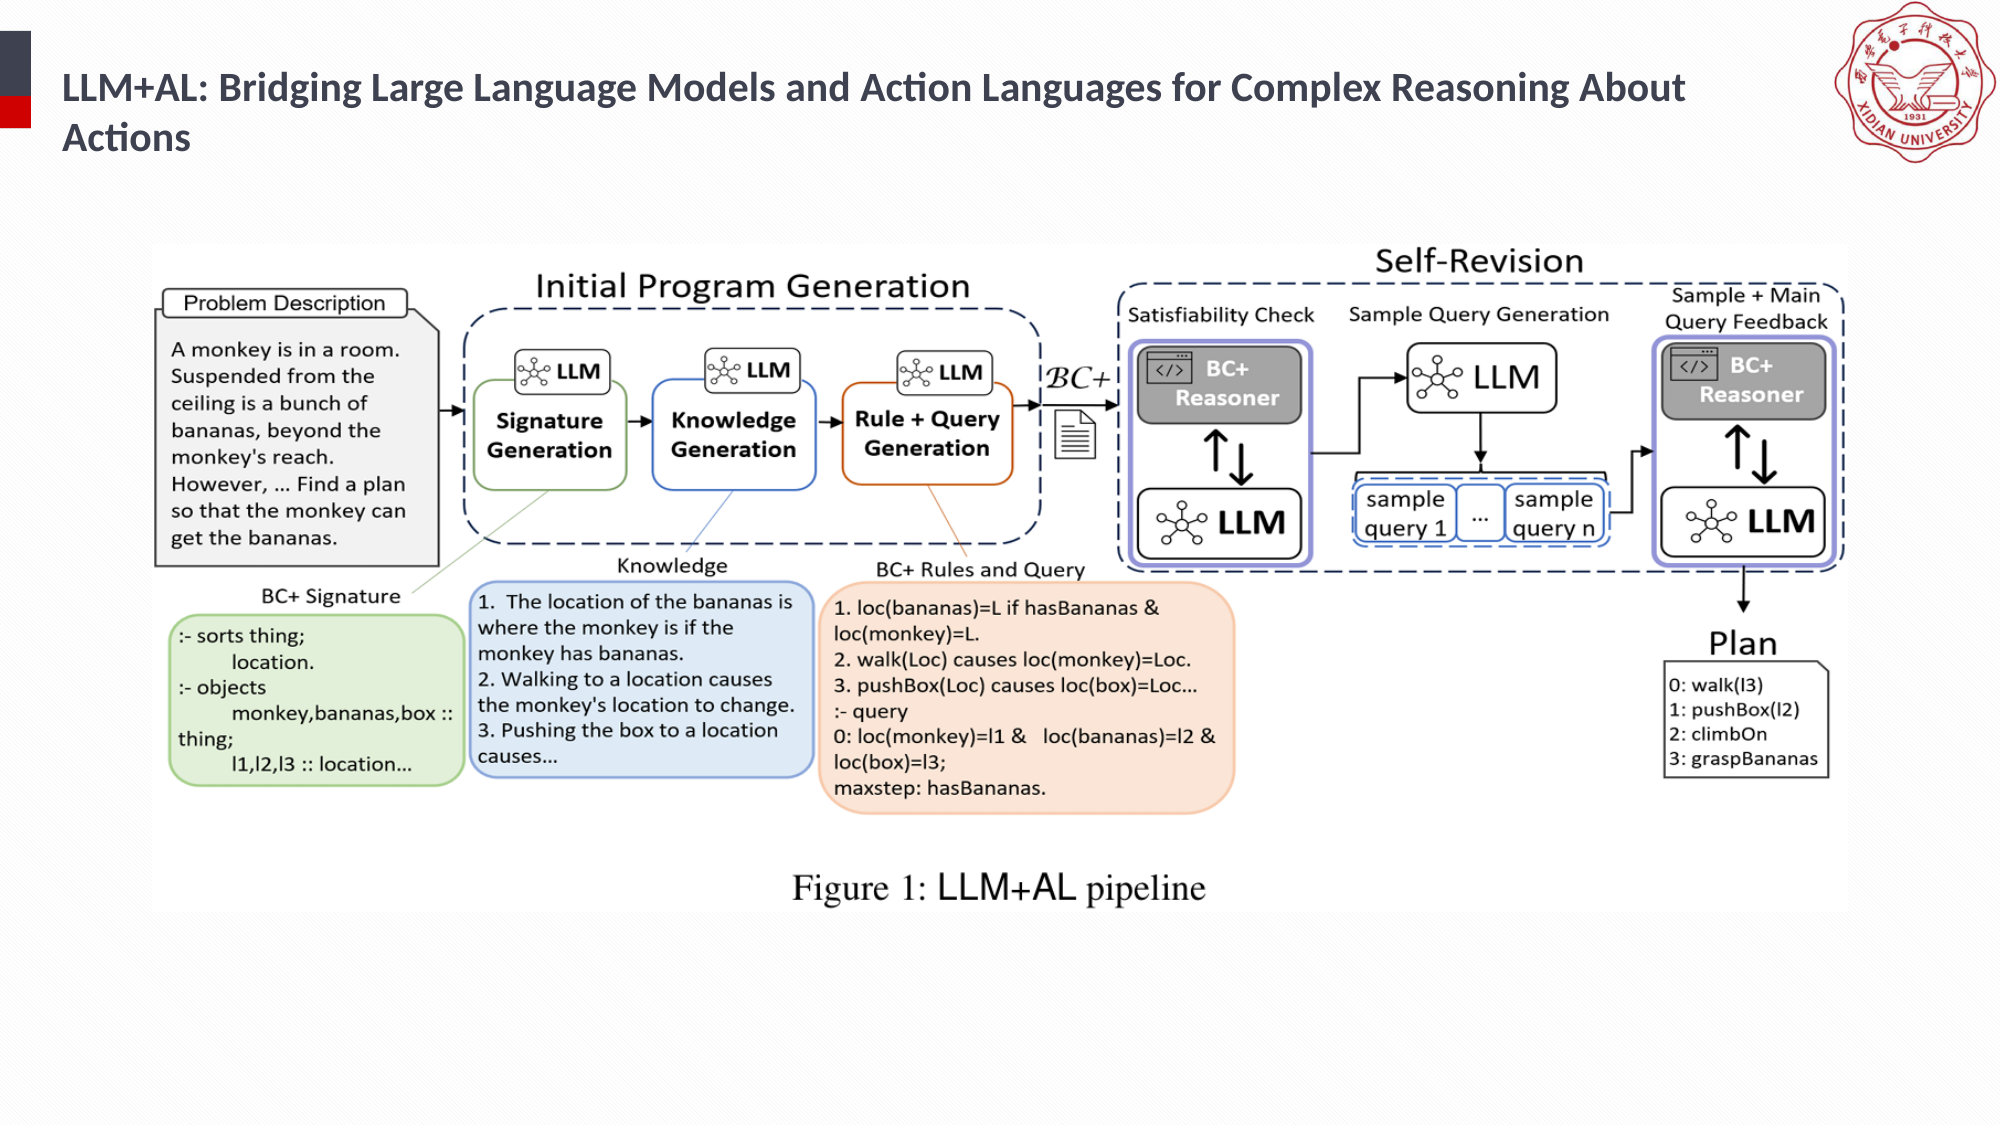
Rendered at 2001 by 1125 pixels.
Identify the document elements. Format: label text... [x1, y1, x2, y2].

picture [1832, 0, 1998, 165]
picture [152, 244, 1848, 912]
text_box LLM+AL: Bridging Large Language Models and Action Languages for Complex Reasoning About Actions [47, 51, 1744, 167]
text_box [0, 30, 31, 129]
